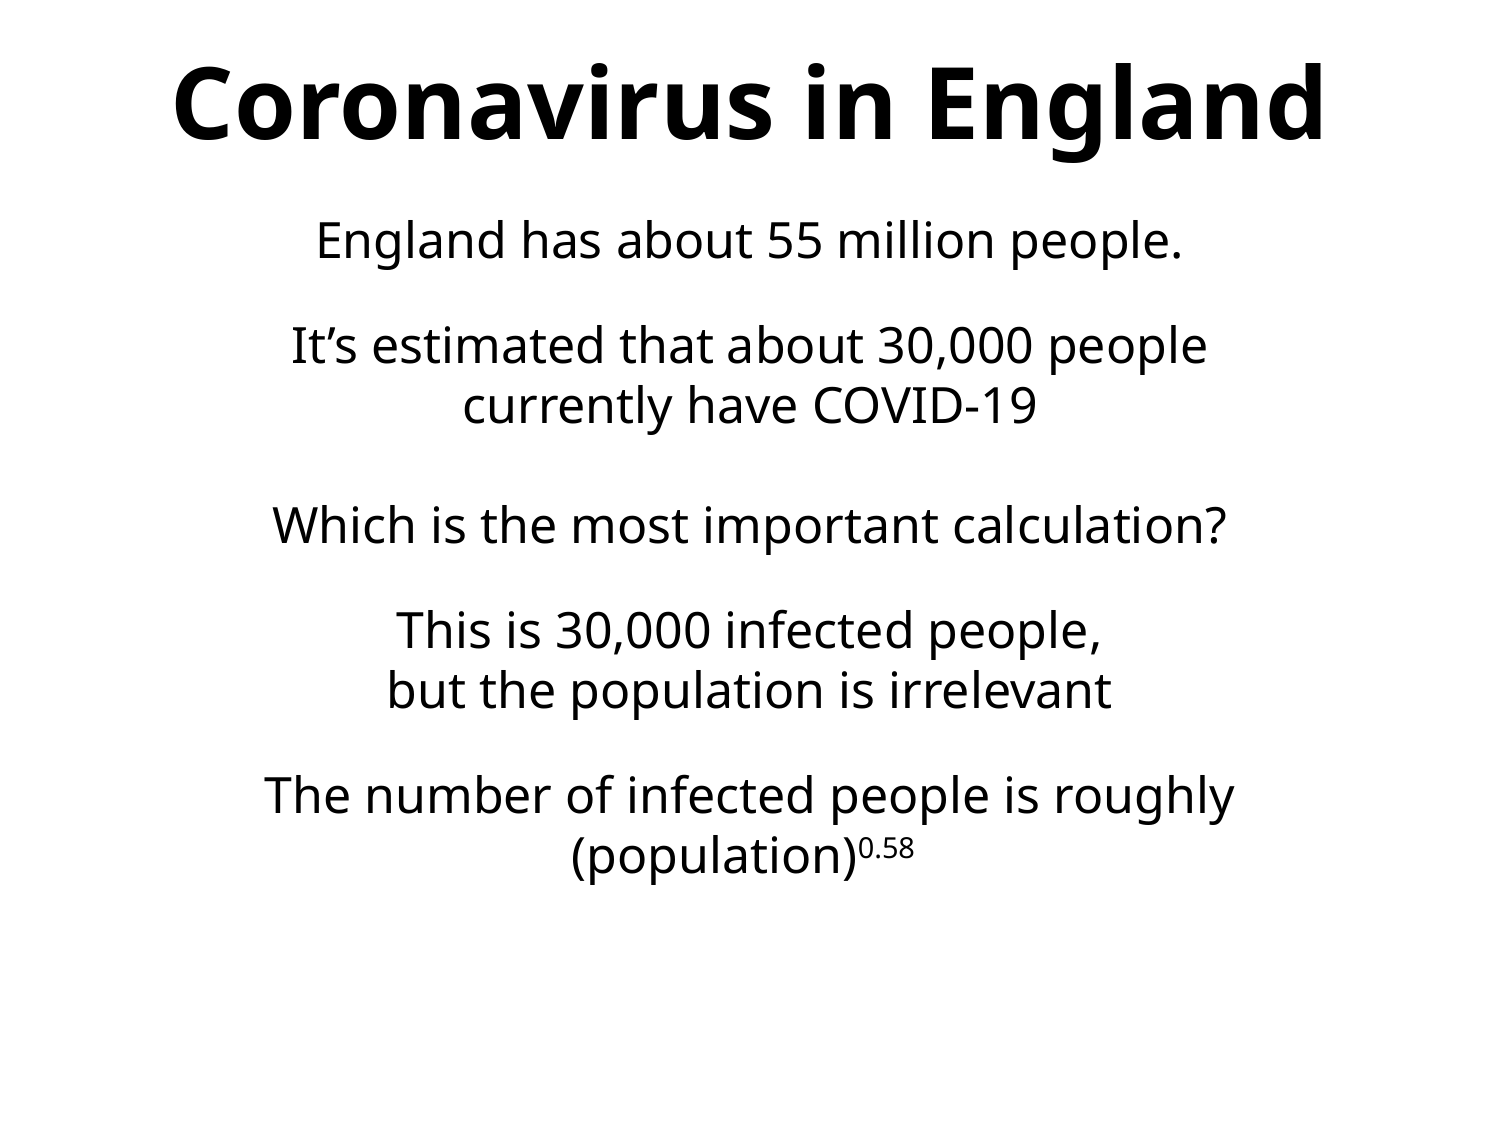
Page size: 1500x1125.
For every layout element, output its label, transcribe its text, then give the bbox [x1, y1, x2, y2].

text_box England has about 55 million people. It’s estimated that about 30,000 people currently have COVID-19 Which is the most important calculation? This is 30,000 infected people, but the population is irrelevant The number of infected people is roughly (population)0.58 [0, 201, 1500, 891]
title Coronavirus in England [103, 45, 1397, 176]
